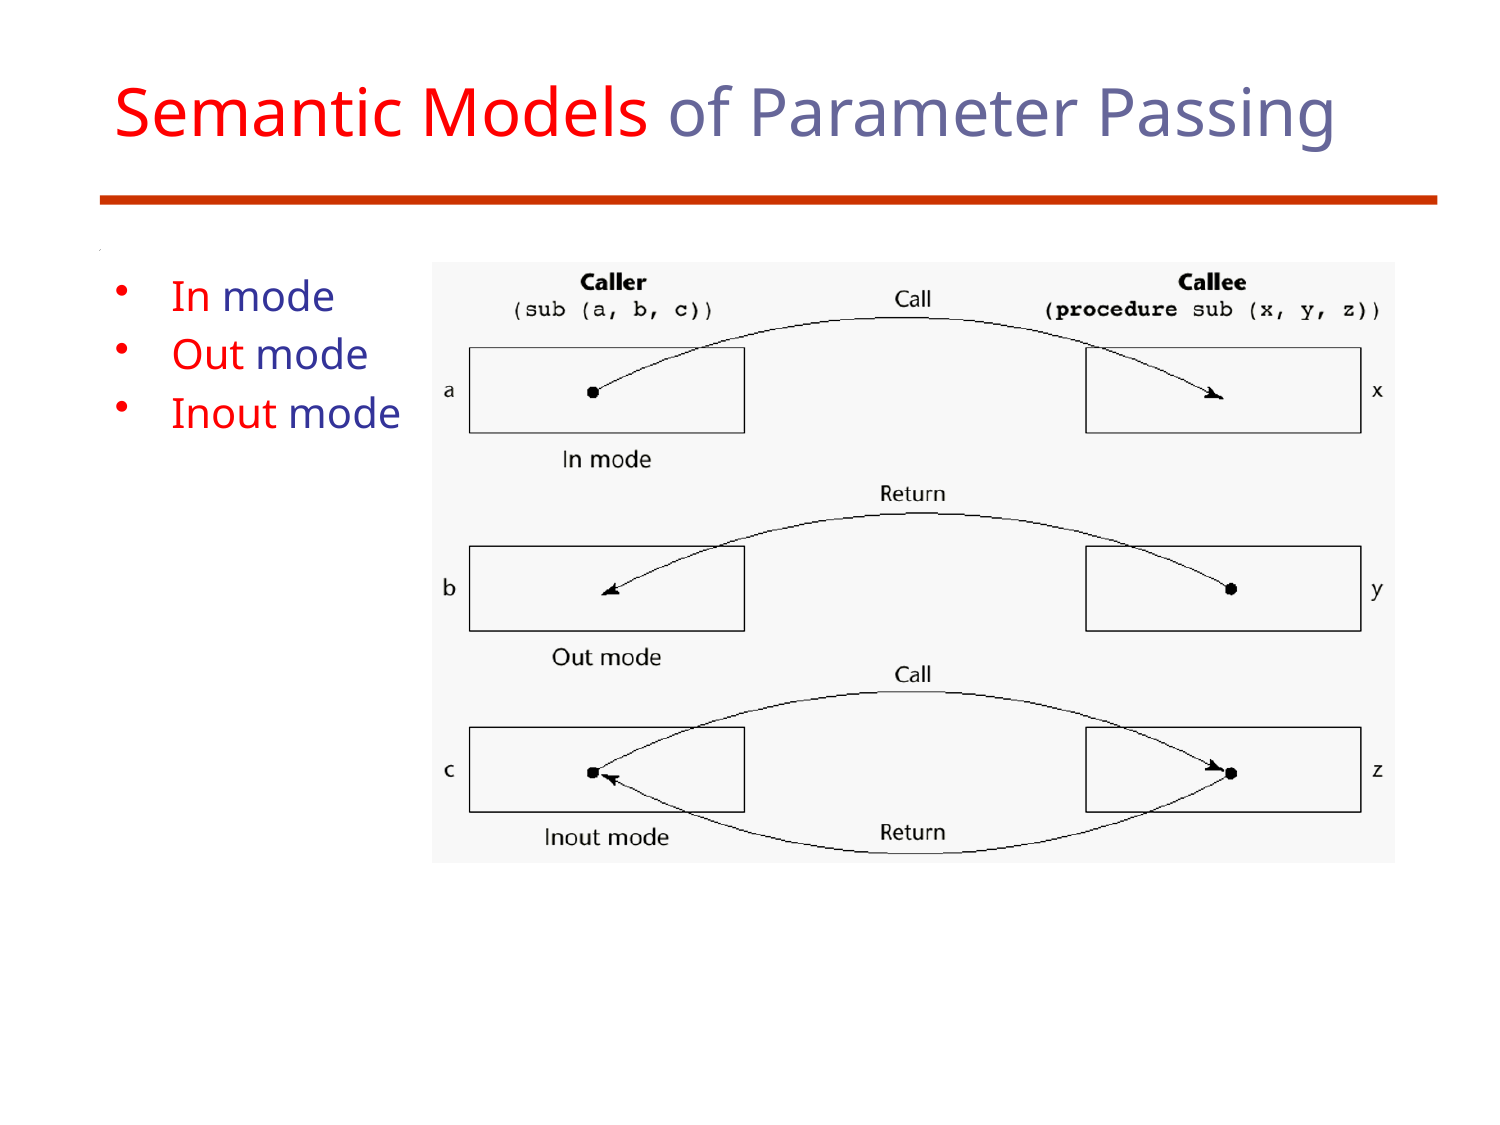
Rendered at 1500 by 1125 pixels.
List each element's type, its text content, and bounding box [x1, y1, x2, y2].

title Semantic Models of Parameter Passing [99, 62, 1438, 250]
picture [432, 262, 1395, 863]
list In mode Out mode Inout mode [99, 262, 430, 625]
